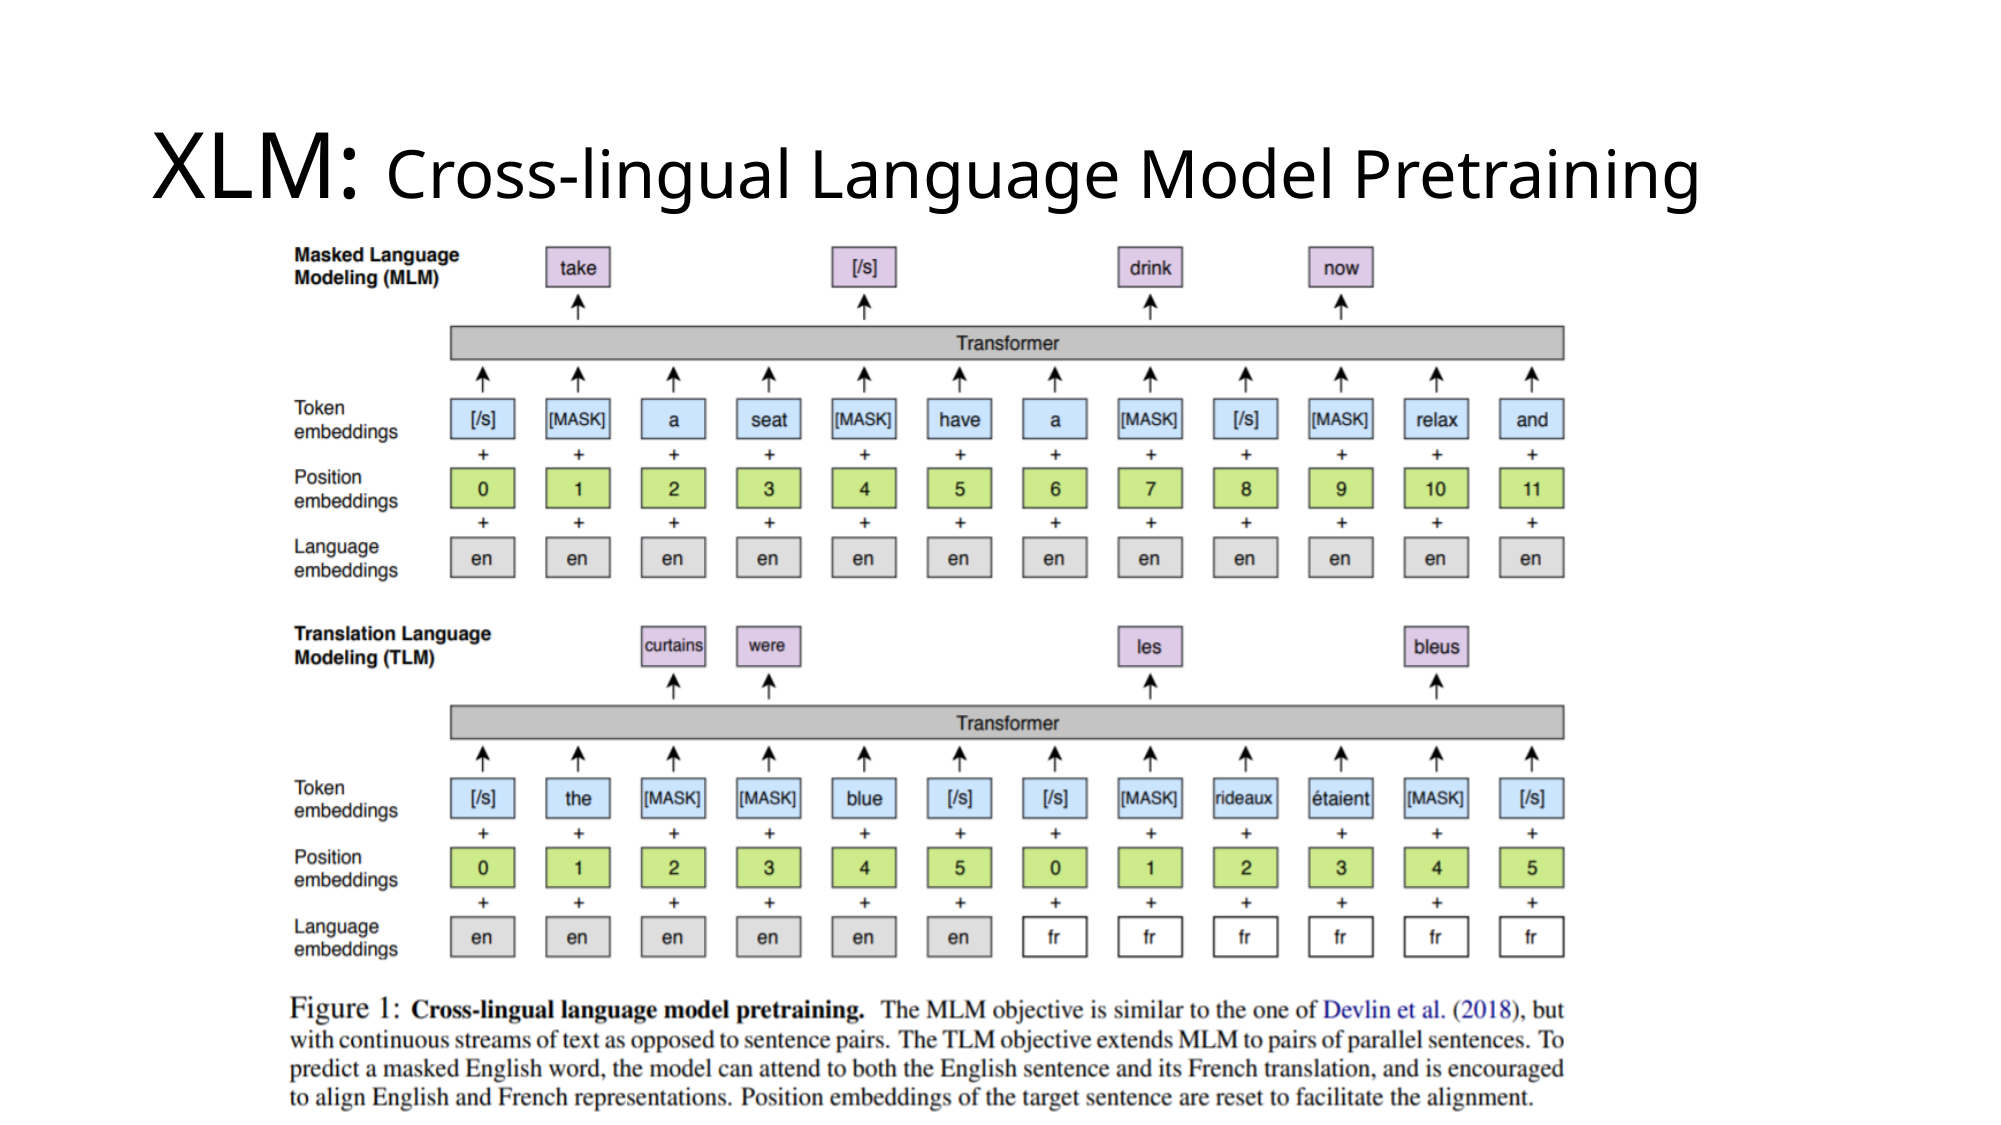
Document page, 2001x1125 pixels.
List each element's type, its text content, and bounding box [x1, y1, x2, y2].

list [268, 234, 1617, 1125]
title XLM: Cross-lingual Language Model Pretraining [137, 59, 1863, 278]
